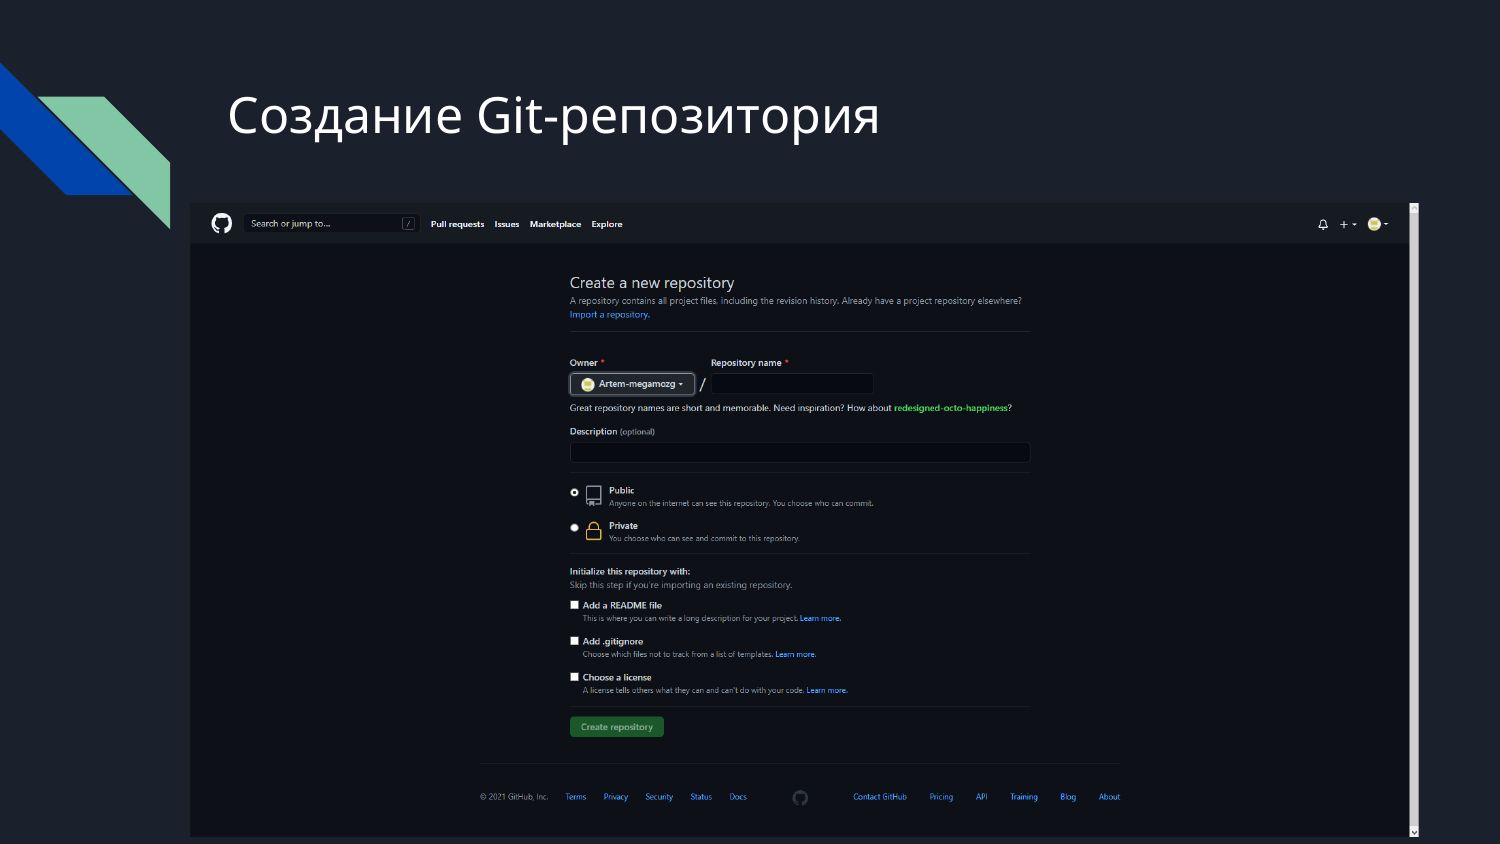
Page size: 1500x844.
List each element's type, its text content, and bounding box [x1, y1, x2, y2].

title Создание Git-репозитория [212, 64, 1368, 201]
picture [189, 202, 1419, 837]
